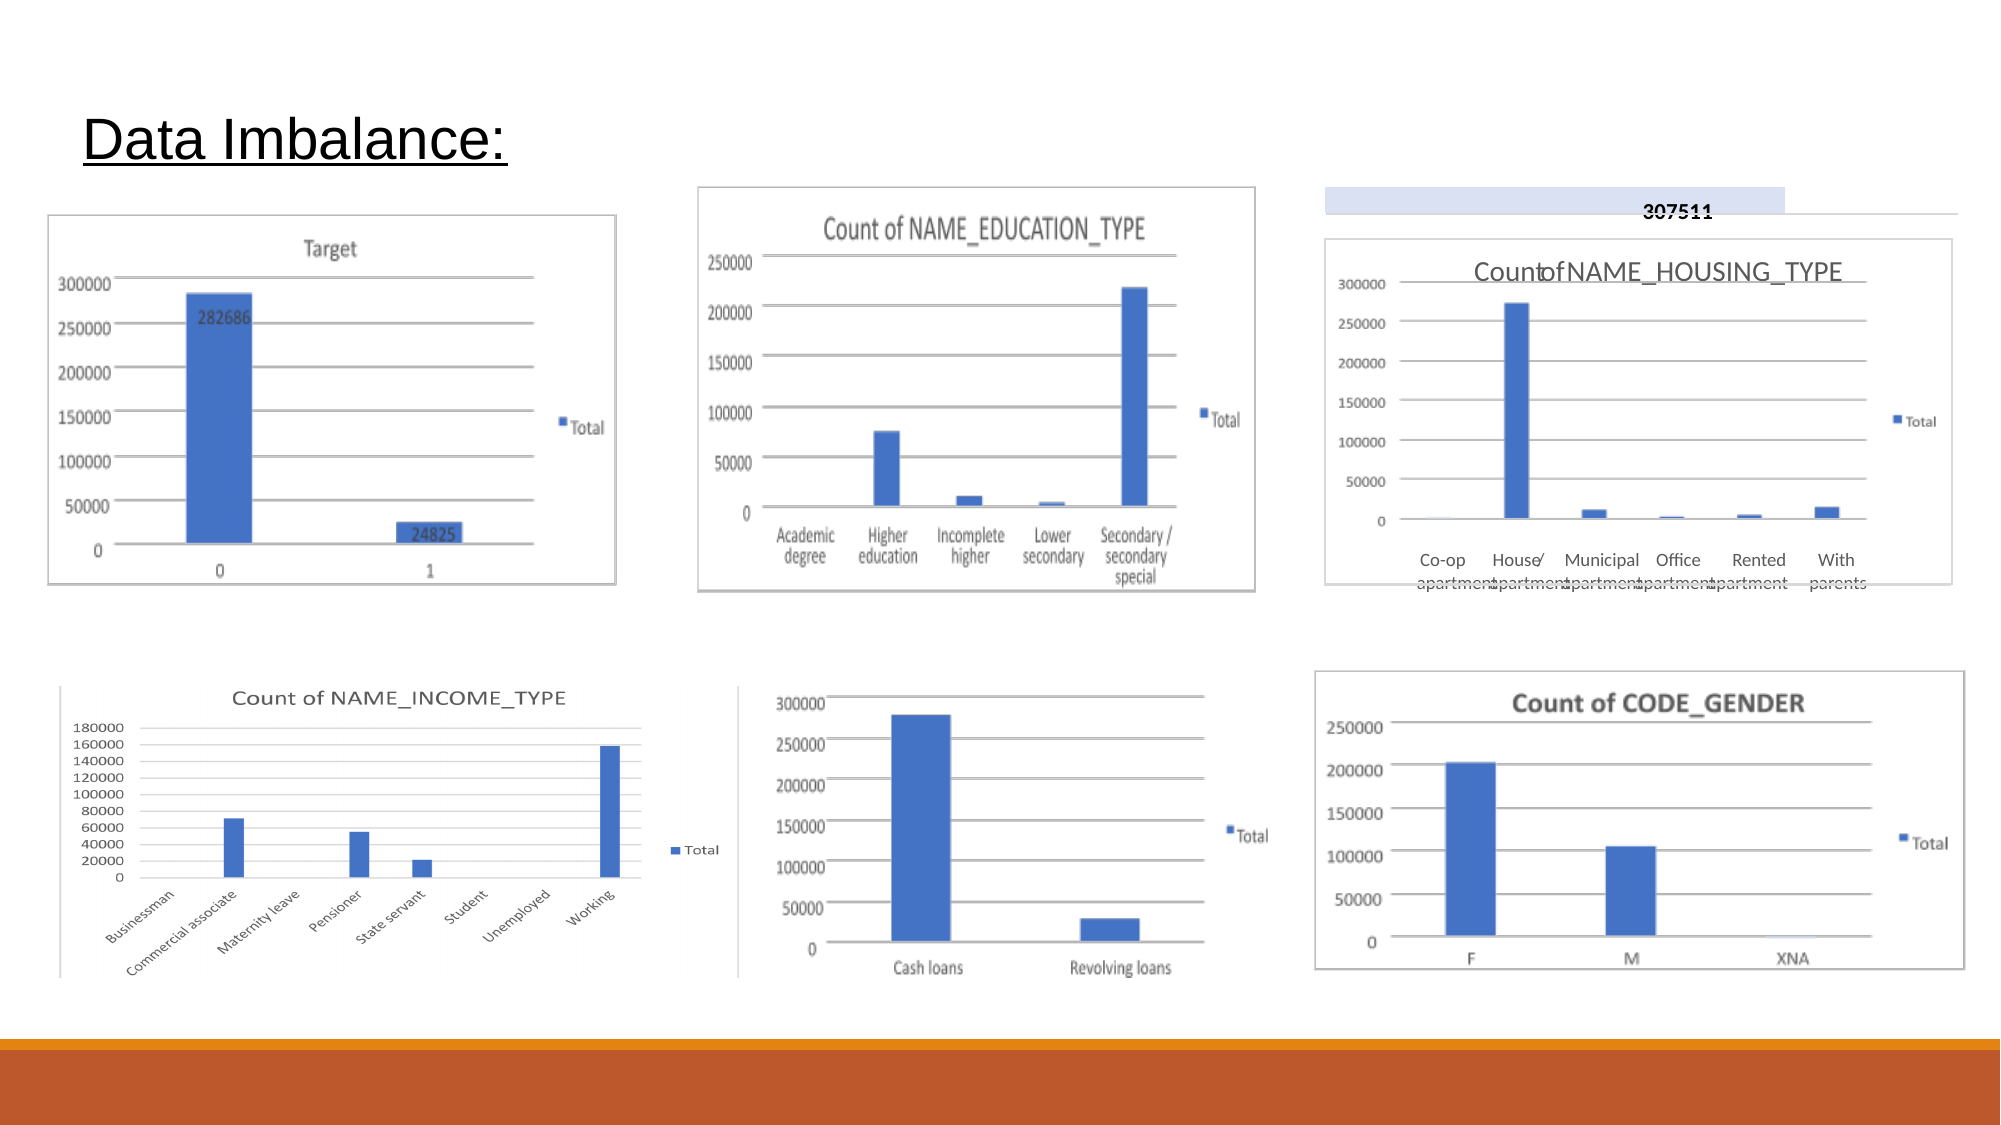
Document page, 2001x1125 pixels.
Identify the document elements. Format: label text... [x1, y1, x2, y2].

title Data Imbalance: [67, 9, 1793, 180]
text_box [1323, 186, 1959, 590]
picture [697, 186, 1262, 604]
picture [58, 685, 739, 979]
picture [47, 213, 621, 596]
picture [776, 691, 1272, 979]
picture [1314, 669, 1970, 979]
